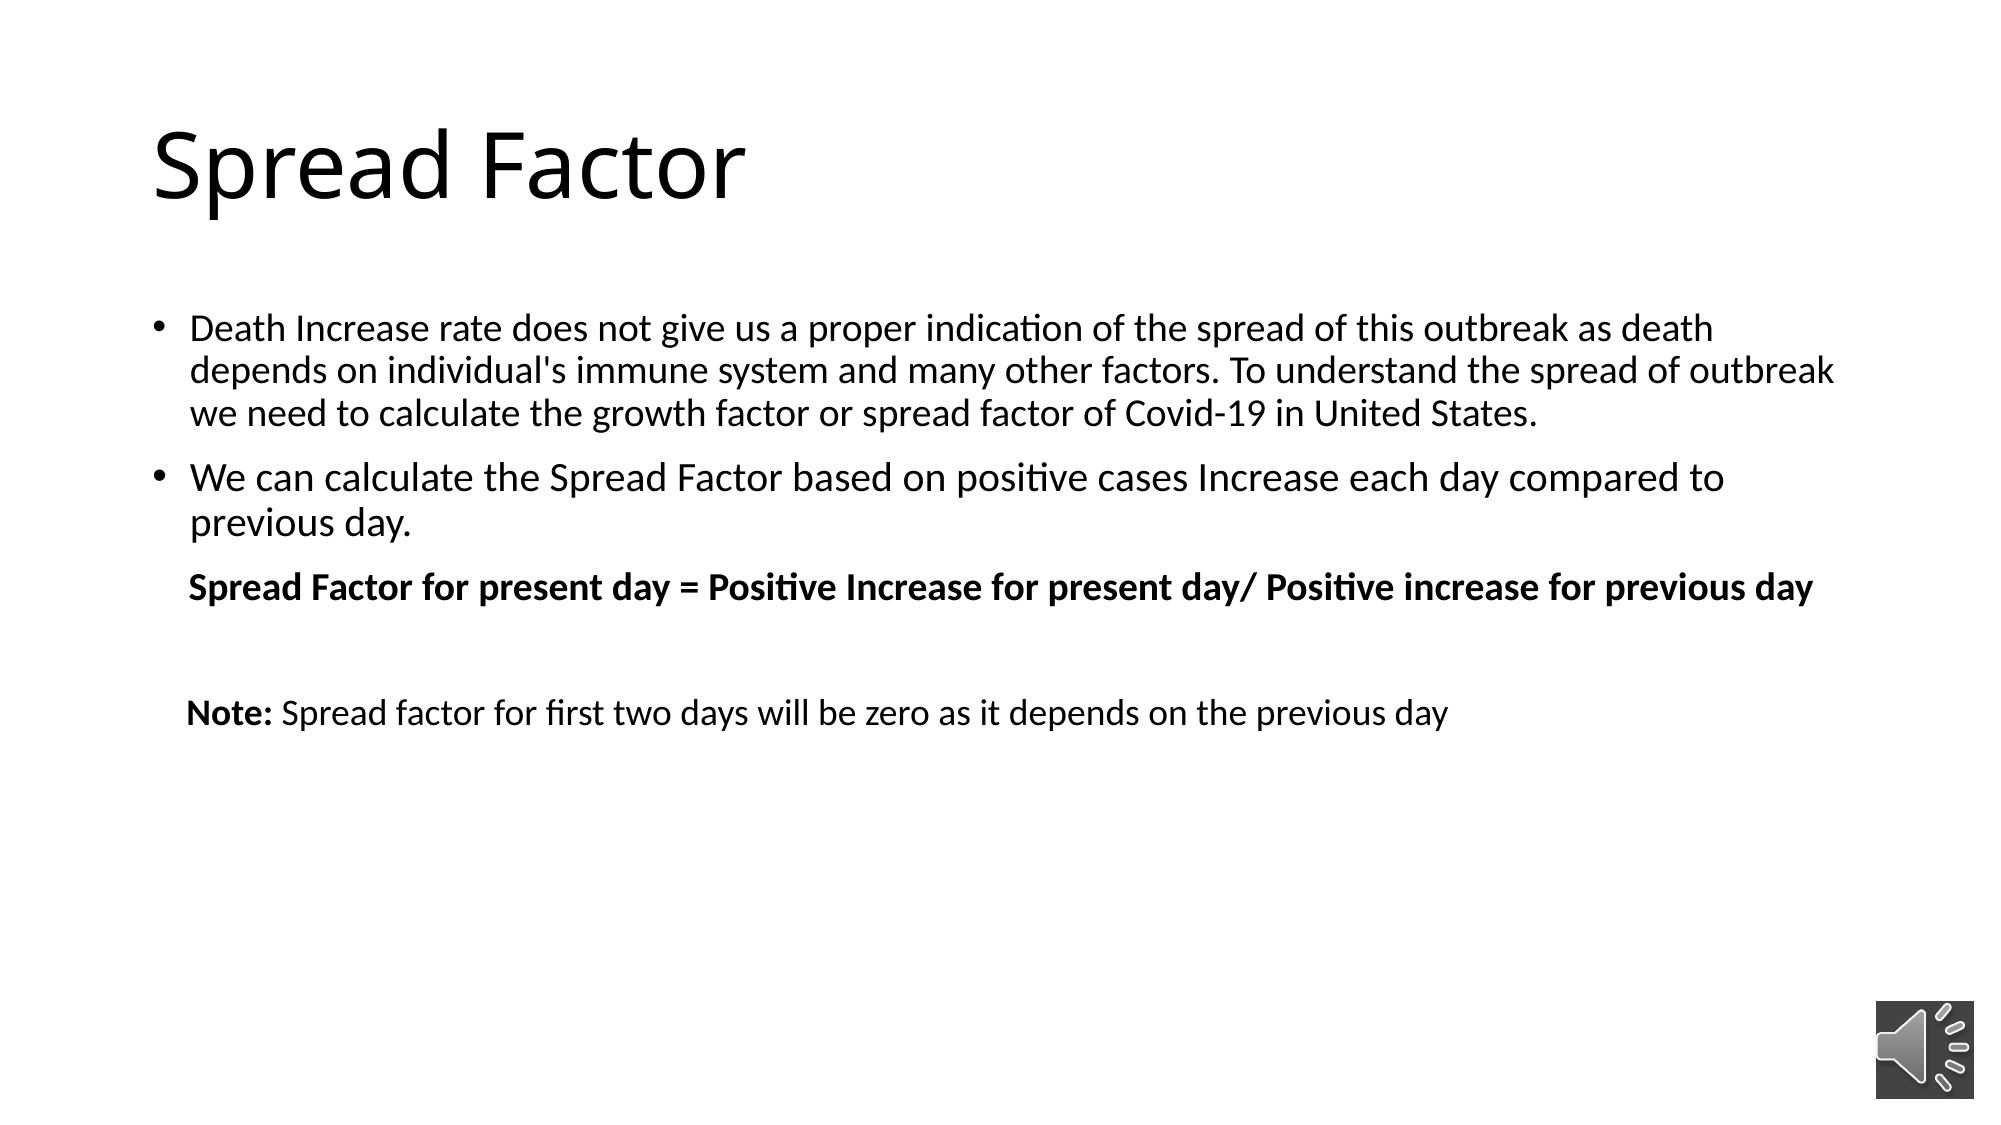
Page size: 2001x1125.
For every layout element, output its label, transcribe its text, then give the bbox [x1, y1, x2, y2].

title Spread Factor [137, 59, 1863, 278]
picture [1874, 999, 1975, 1100]
list Death Increase rate does not give us a proper indication of the spread of this outbreak as death depends on individual's immune system and many other factors. To understand the spread of outbreak we need to calculate the growth factor or spread factor of Covid-19 in United States. We can calculate the Spread Factor based on positive cases Increase each day compared to previous day. Spread Factor for present day = Positive Increase for present day/ Positive increase for previous day Note: Spread factor for first two days will be zero as it depends on the previous day [137, 299, 1863, 1014]
